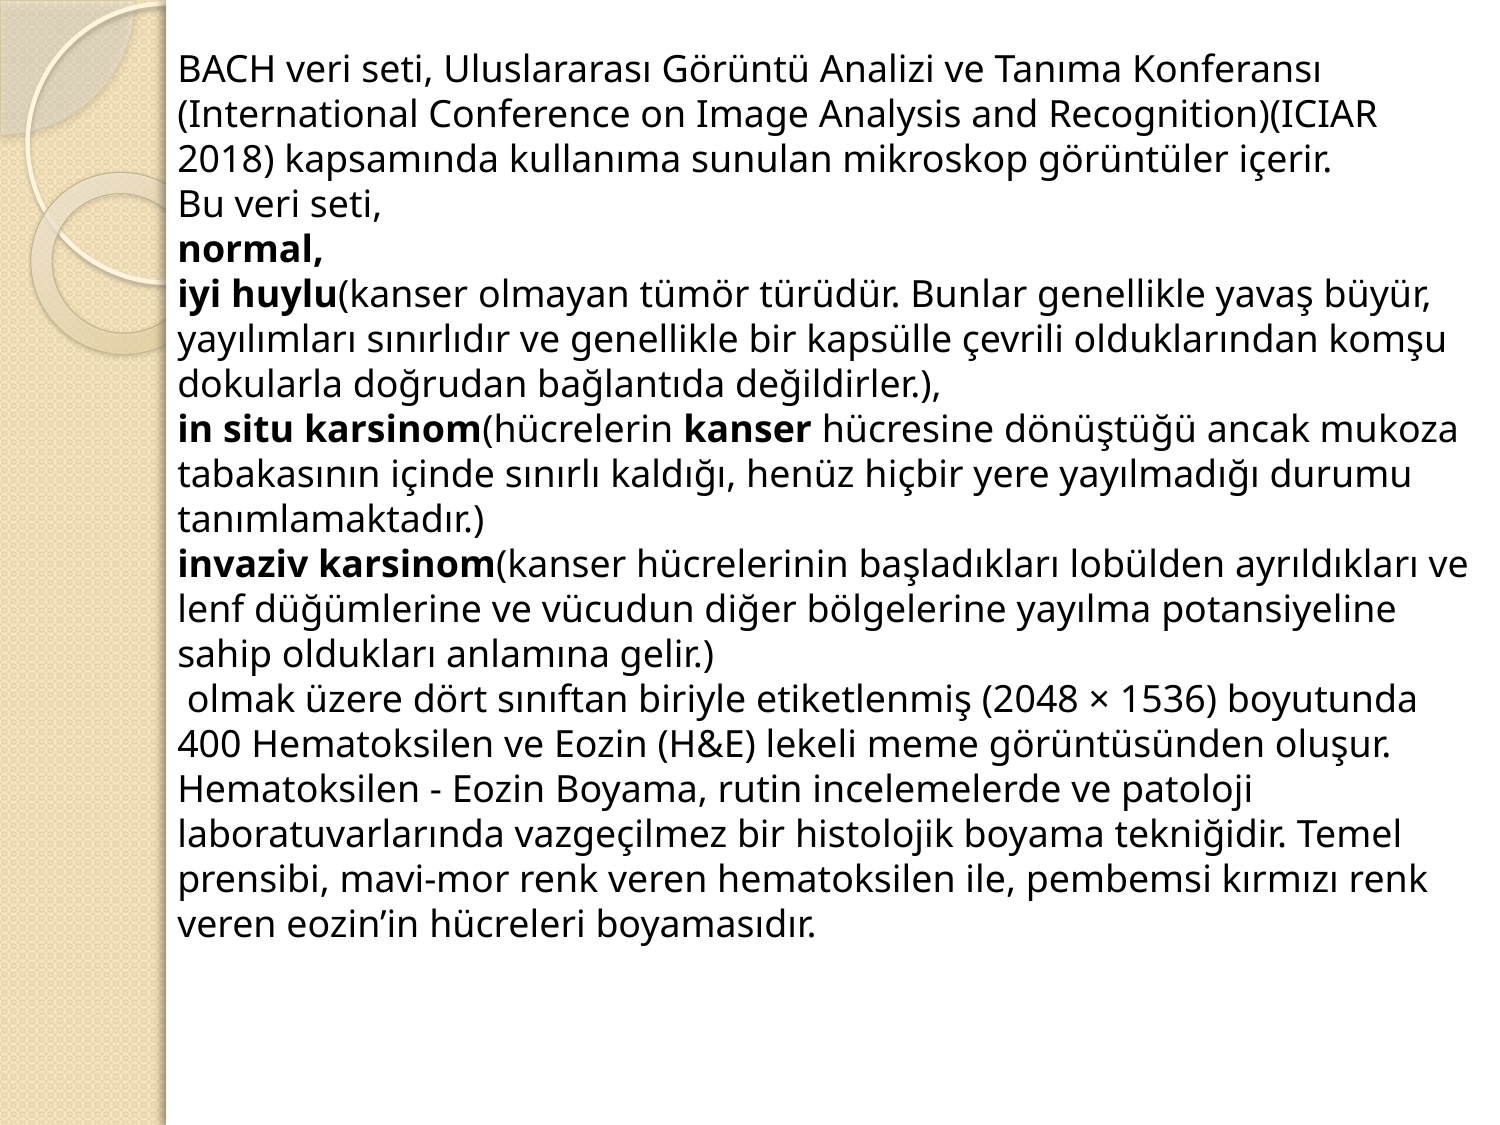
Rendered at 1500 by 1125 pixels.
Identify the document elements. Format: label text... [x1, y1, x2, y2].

text_box BACH veri seti, Uluslararası Görüntü Analizi ve Tanıma Konferansı (International Conference on Image Analysis and Recognition)(ICIAR 2018) kapsamında kullanıma sunulan mikroskop görüntüler içerir. Bu veri seti, normal, iyi huylu(kanser olmayan tümör türüdür. Bunlar genellikle yavaş büyür, yayılımları sınırlıdır ve genellikle bir kapsülle çevrili olduklarından komşu dokularla doğrudan bağlantıda değildirler.), in situ karsinom(hücrelerin kanser hücresine dönüştüğü ancak mukoza tabakasının içinde sınırlı kaldığı, henüz hiçbir yere yayılmadığı durumu tanımlamaktadır.) invaziv karsinom(kanser hücrelerinin başladıkları lobülden ayrıldıkları ve lenf düğümlerine ve vücudun diğer bölgelerine yayılma potansiyeline sahip oldukları anlamına gelir.) olmak üzere dört sınıftan biriyle etiketlenmiş (2048 × 1536) boyutunda 400 Hematoksilen ve Eozin (H&E) lekeli meme görüntüsünden oluşur. Hematoksilen - Eozin Boyama, rutin incelemelerde ve patoloji laboratuvarlarında vazgeçilmez bir histolojik boyama tekniğidir. Temel prensibi, mavi-mor renk veren hematoksilen ile, pembemsi kırmızı renk veren eozin’in hücreleri boyamasıdır. [162, 37, 1500, 998]
